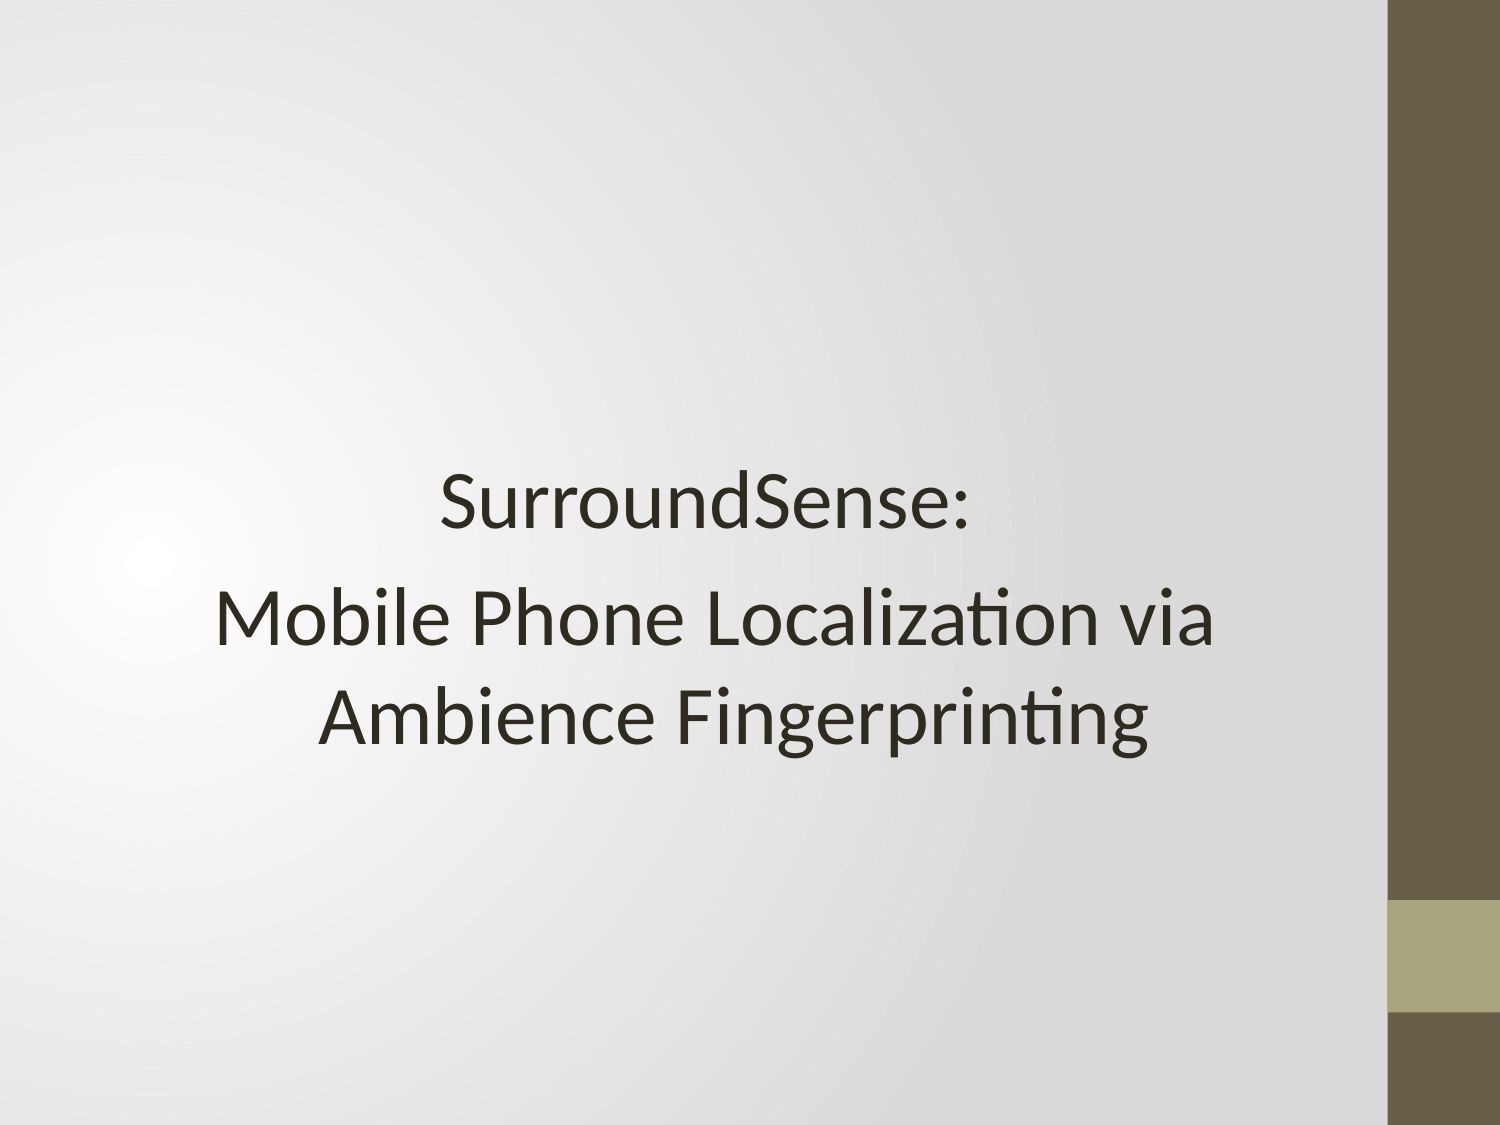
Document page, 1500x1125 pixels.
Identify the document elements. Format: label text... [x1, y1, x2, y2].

list SurroundSense: Mobile Phone Localization via Ambience Fingerprinting [75, 437, 1338, 813]
